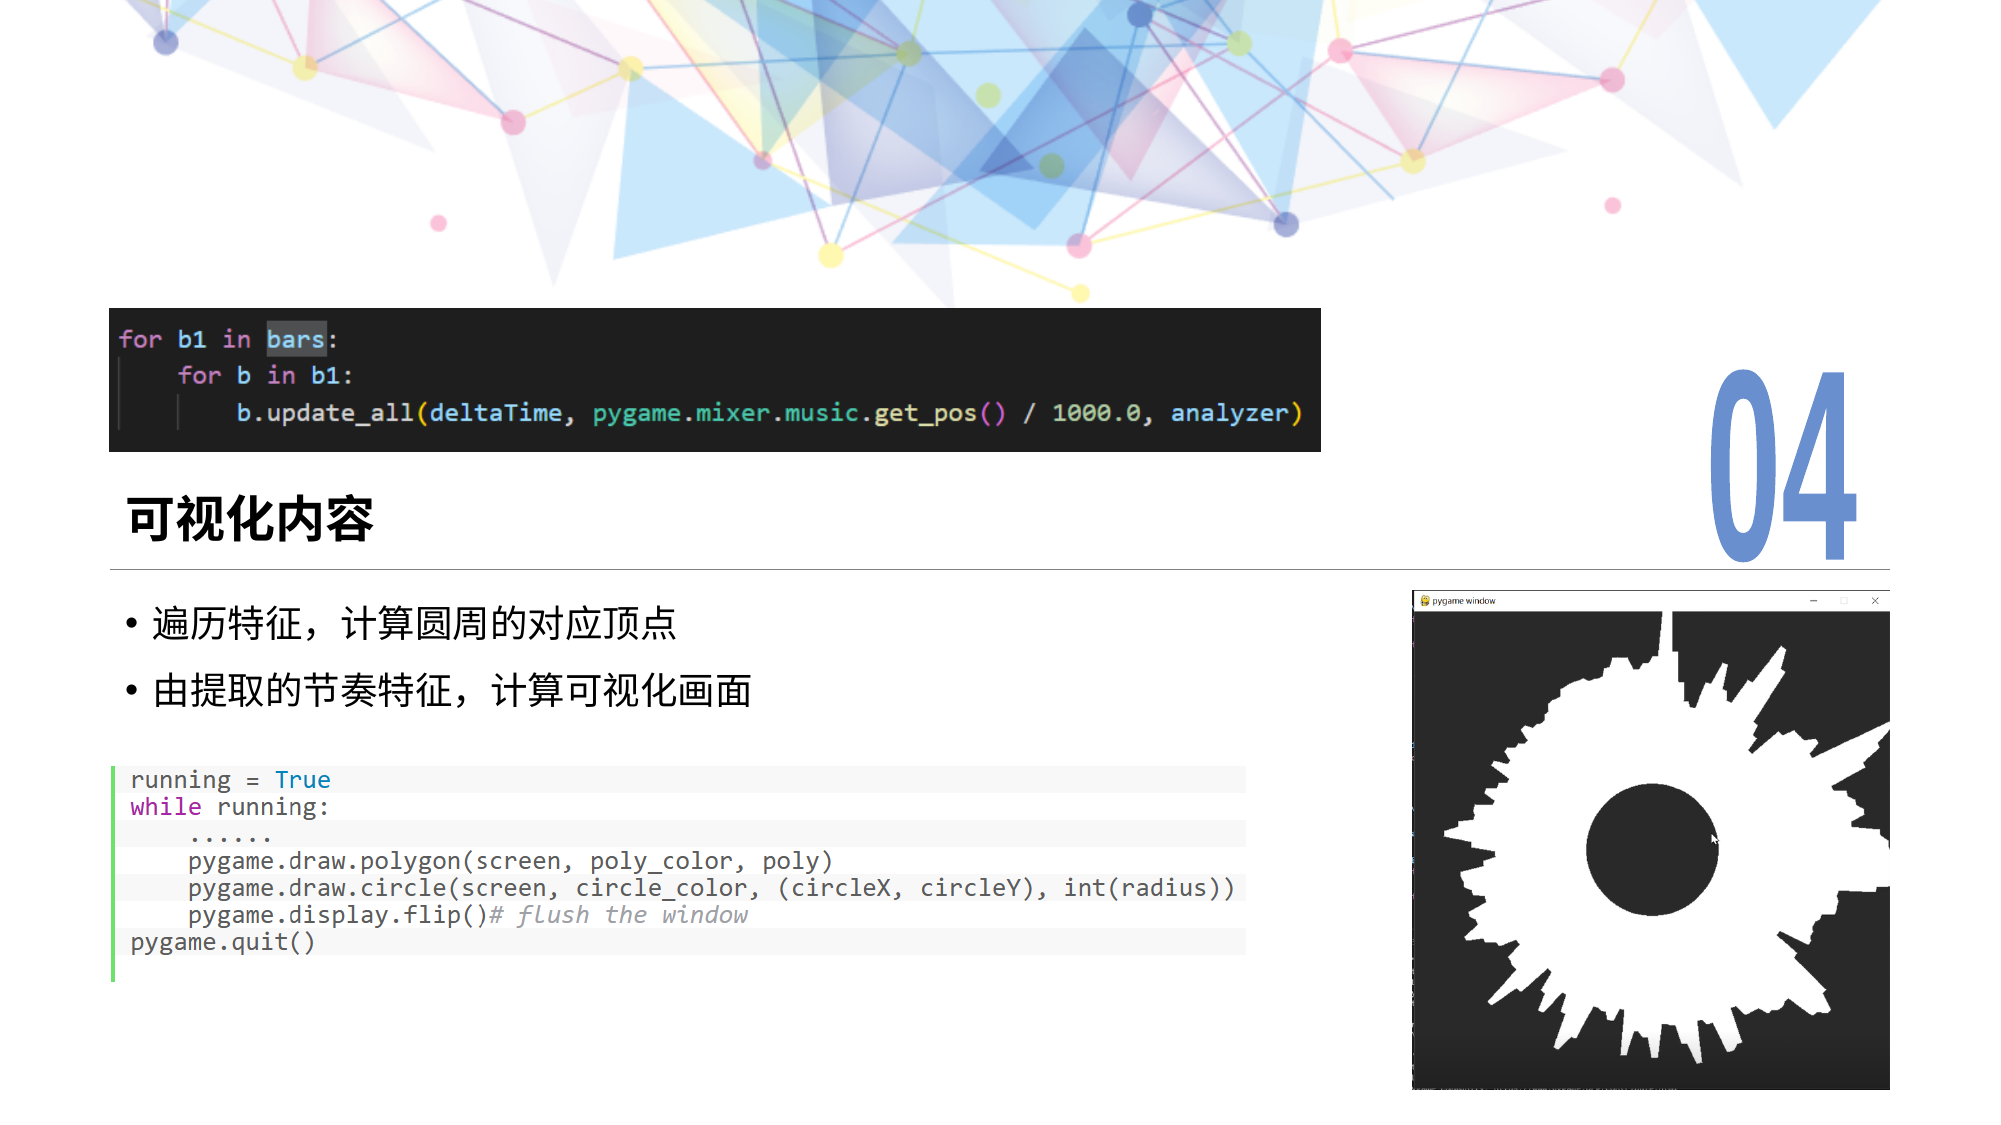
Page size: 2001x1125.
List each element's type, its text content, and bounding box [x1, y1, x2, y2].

picture [1412, 590, 1890, 1090]
list 遍历特征，计算圆周的对应顶点 由提取的节奏特征，计算可视化画面 [109, 569, 1890, 748]
picture [99, 753, 1246, 992]
title 可视化内容 [109, 480, 1890, 563]
picture [7, 0, 1890, 452]
